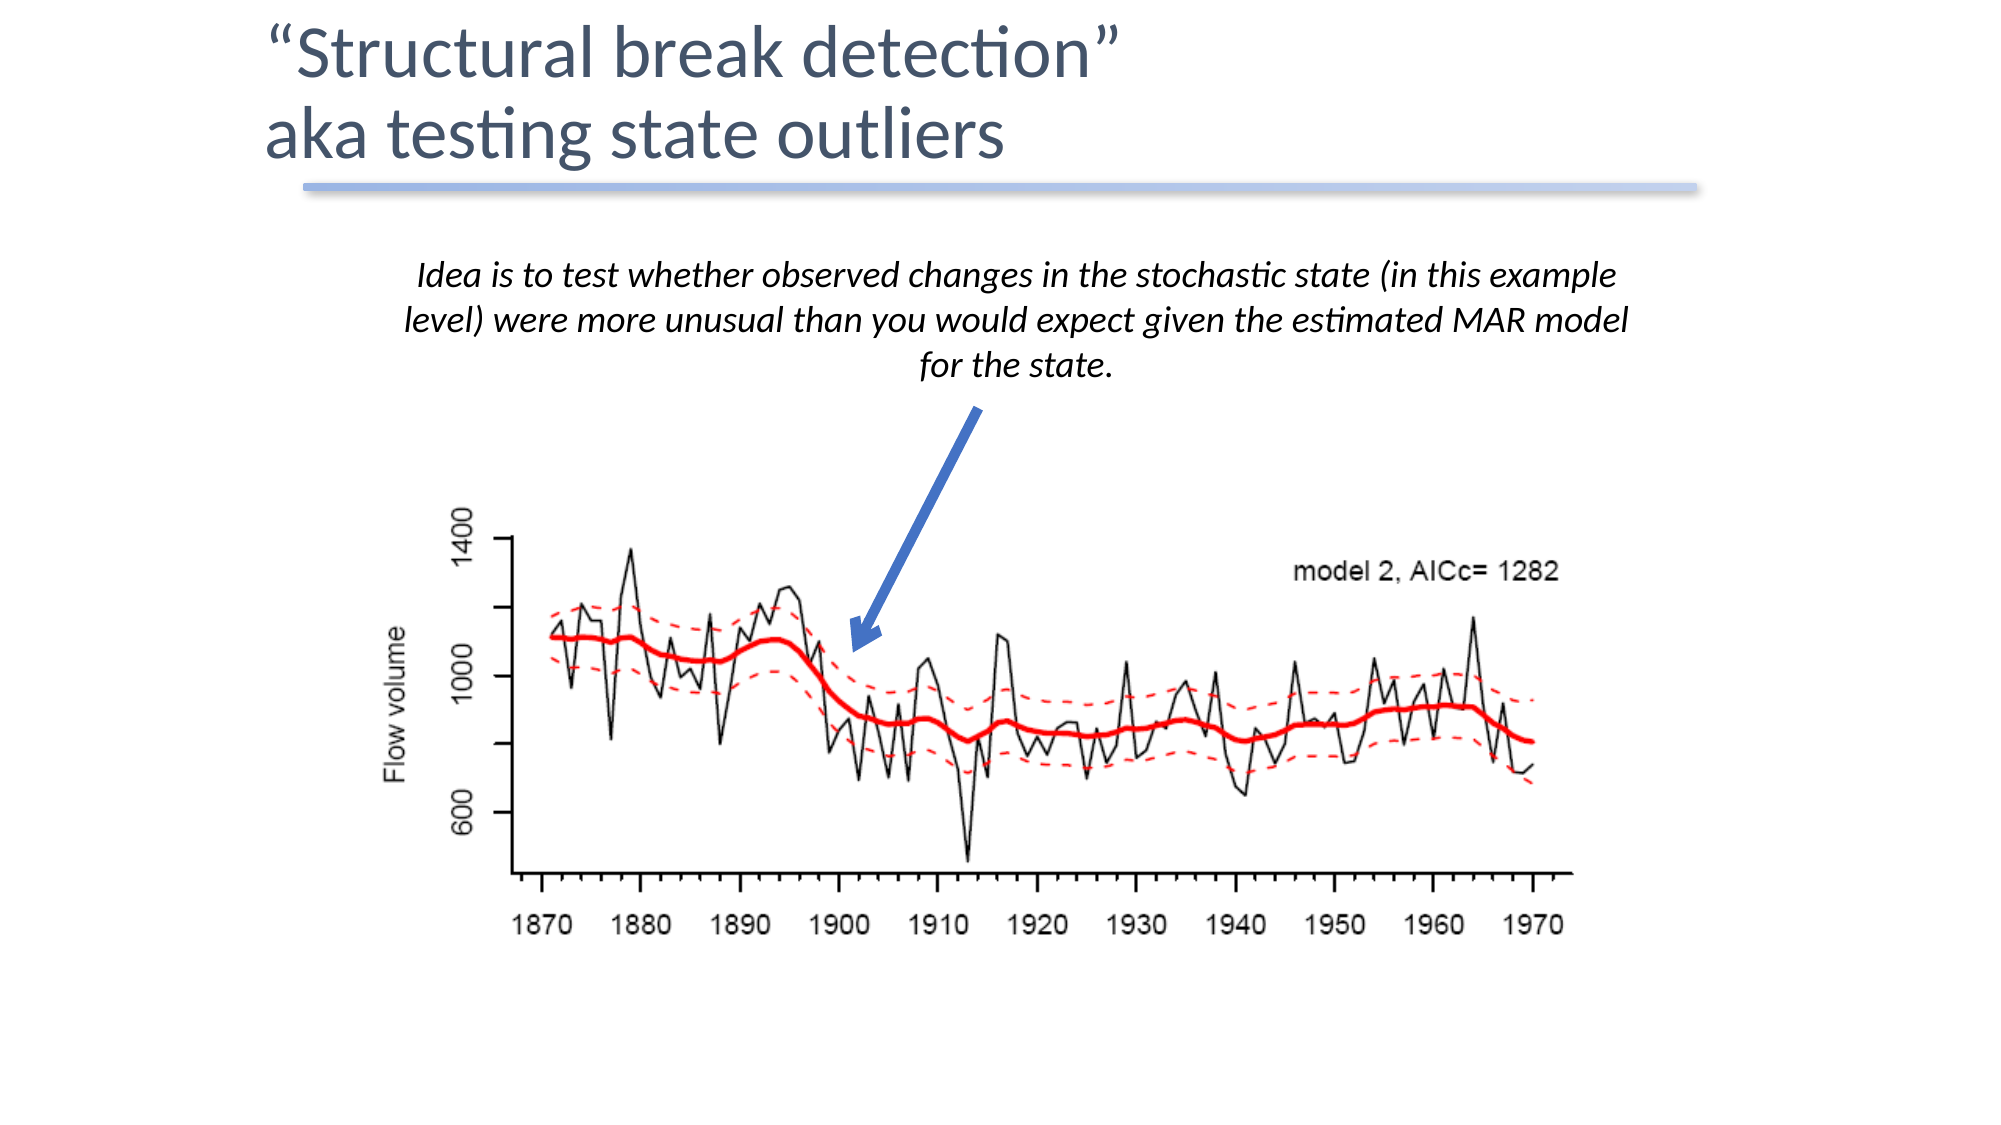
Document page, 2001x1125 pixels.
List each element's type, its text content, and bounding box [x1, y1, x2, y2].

text_box [303, 183, 1697, 191]
title “Structural break detection” aka testing state outliers [249, 0, 1750, 188]
picture [328, 476, 1660, 1038]
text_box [852, 408, 979, 653]
text_box Idea is to test whether observed changes in the stochastic state (in this example level) were more unusual than you would expect given the estimated MAR model for the state. [374, 242, 1660, 393]
